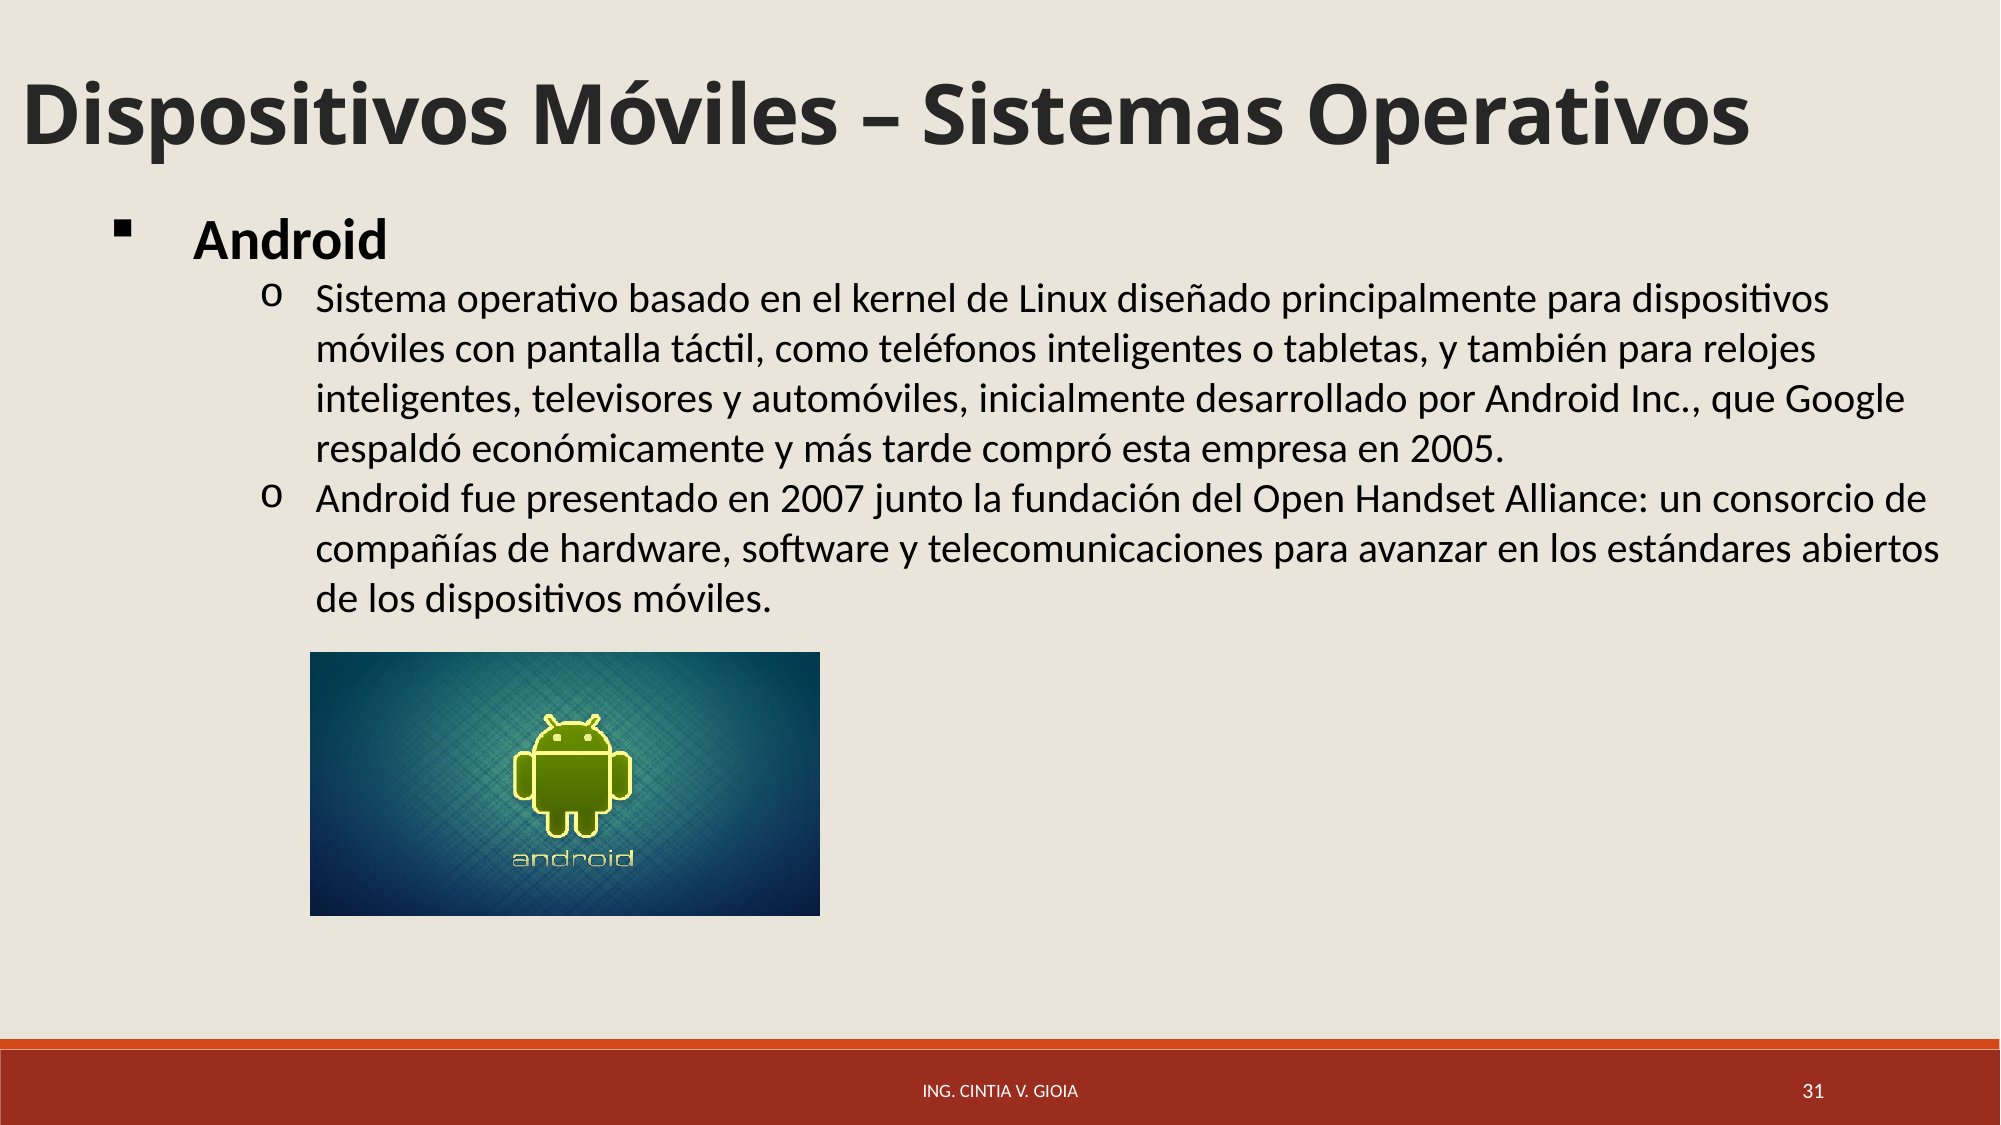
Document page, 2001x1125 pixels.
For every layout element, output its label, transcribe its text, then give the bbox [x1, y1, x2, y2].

footer Ing. Cintia V. Gioia [604, 1059, 1396, 1120]
picture [309, 652, 821, 917]
text_box Android Sistema operativo basado en el kernel de Linux diseñado principalmente para dispositivos móviles con pantalla táctil, como teléfonos inteligentes o tabletas, y también para relojes inteligentes, televisores y automóviles, inicialmente desarrollado por Android Inc., que Google respaldó económicamente y más tarde compró esta empresa en 2005. Android fue presentado en 2007 junto la fundación del Open Handset Alliance: un consorcio de compañías de hardware, software y telecomunicaciones para avanzar en los estándares abiertos de los dispositivos móviles. [19, 193, 1961, 779]
slide_number 31 [1624, 1059, 1840, 1120]
title Dispositivos Móviles – Sistemas Operativos [5, 16, 1861, 169]
